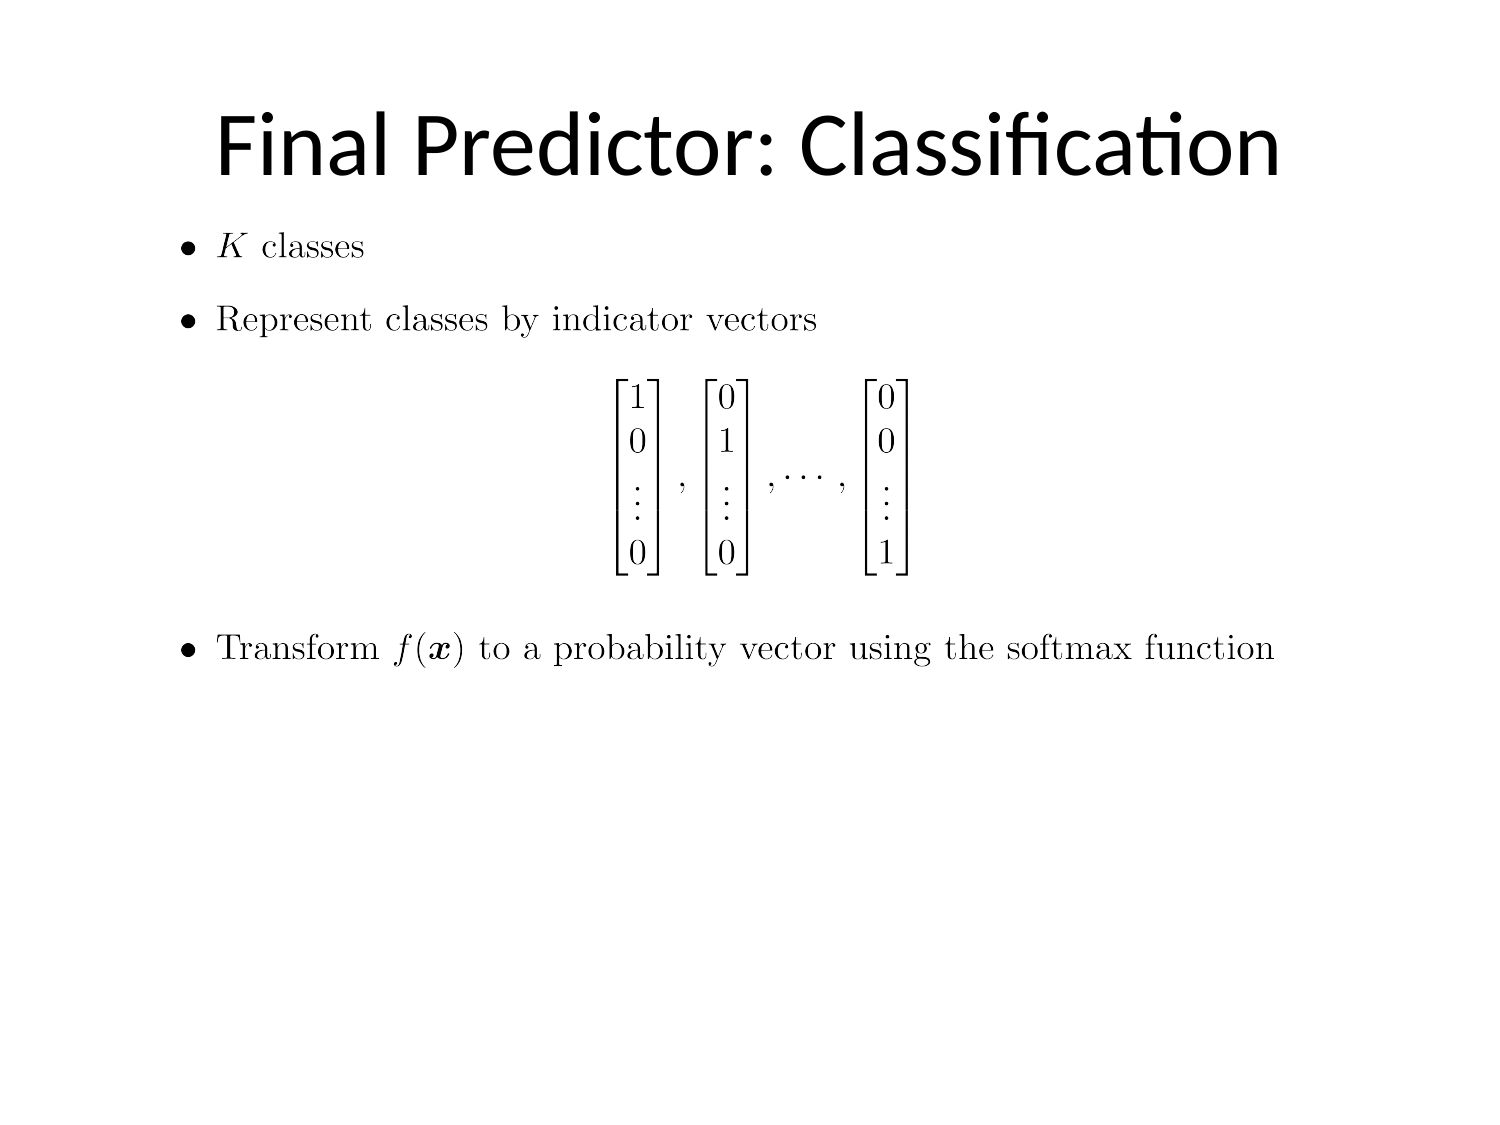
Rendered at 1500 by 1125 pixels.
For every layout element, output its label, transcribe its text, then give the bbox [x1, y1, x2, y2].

title Final Predictor: Classification [75, 45, 1425, 233]
picture [180, 232, 1274, 668]
